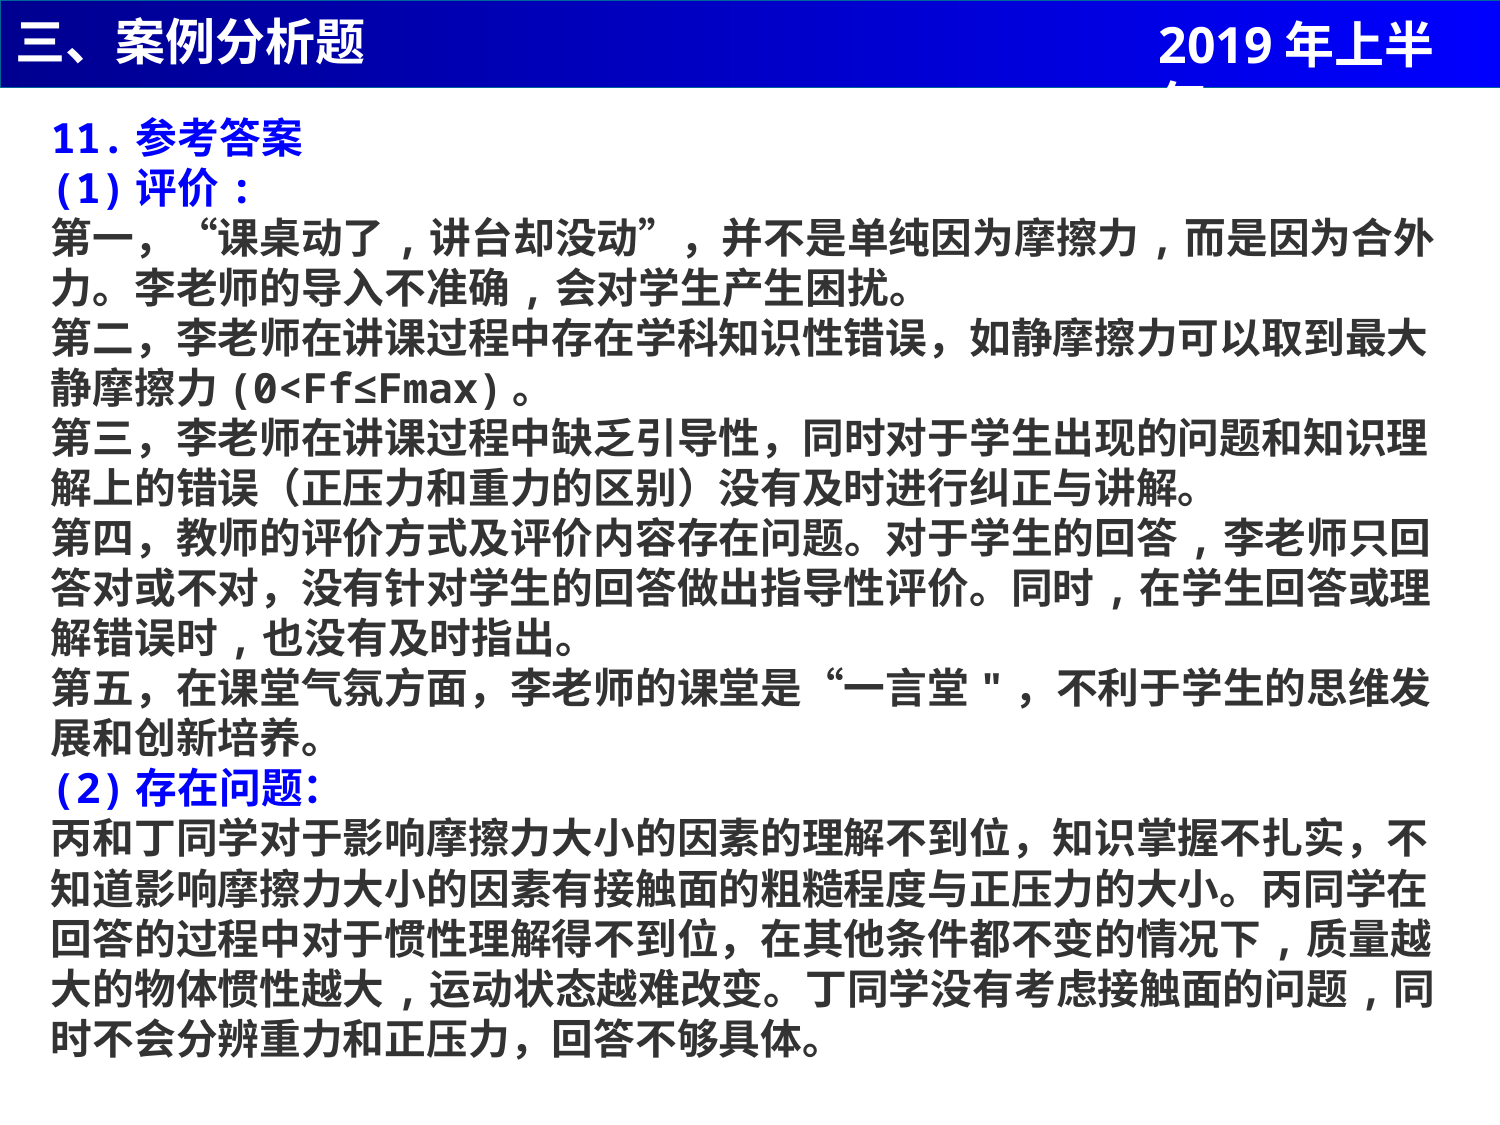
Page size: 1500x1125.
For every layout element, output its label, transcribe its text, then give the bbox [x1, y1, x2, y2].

text_box 11.参考答案 (1)评价: 第一，“课桌动了,讲台却没动”，并不是单纯因为摩擦力,而是因为合外力。李老师的导入不准确,会对学生产生困扰。 第二，李老师在讲课过程中存在学科知识性错误，如静摩擦力可以取到最大静摩擦力(0<Ff≤Fmax)。 第三，李老师在讲课过程中缺乏引导性，同时对于学生出现的问题和知识理解上的错误（正压力和重力的区别）没有及时进行纠正与讲解。 第四，教师的评价方式及评价内容存在问题。对于学生的回答,李老师只回答对或不对，没有针对学生的回答做出指导性评价。同时,在学生回答或理解错误时,也没有及时指出。 第五，在课堂气氛方面，李老师的课堂是“一言堂"，不利于学生的思维发展和创新培养。 (2)存在问题： 丙和丁同学对于影响摩擦力大小的因素的理解不到位，知识掌握不扎实，不知道影响摩擦力大小的因素有接触面的粗糙程度与正压力的大小。丙同学在回答的过程中对于惯性理解得不到位，在其他条件都不变的情况下,质量越大的物体惯性越大,运动状态越难改变。丁同学没有考虑接触面的问题,同时不会分辨重力和正压力，回答不够具体。 [36, 104, 1466, 1094]
text_box 三、案例分析题 [0, 2, 479, 78]
text_box [0, 0, 1500, 88]
text_box 2019年上半年 [1144, 6, 1483, 142]
